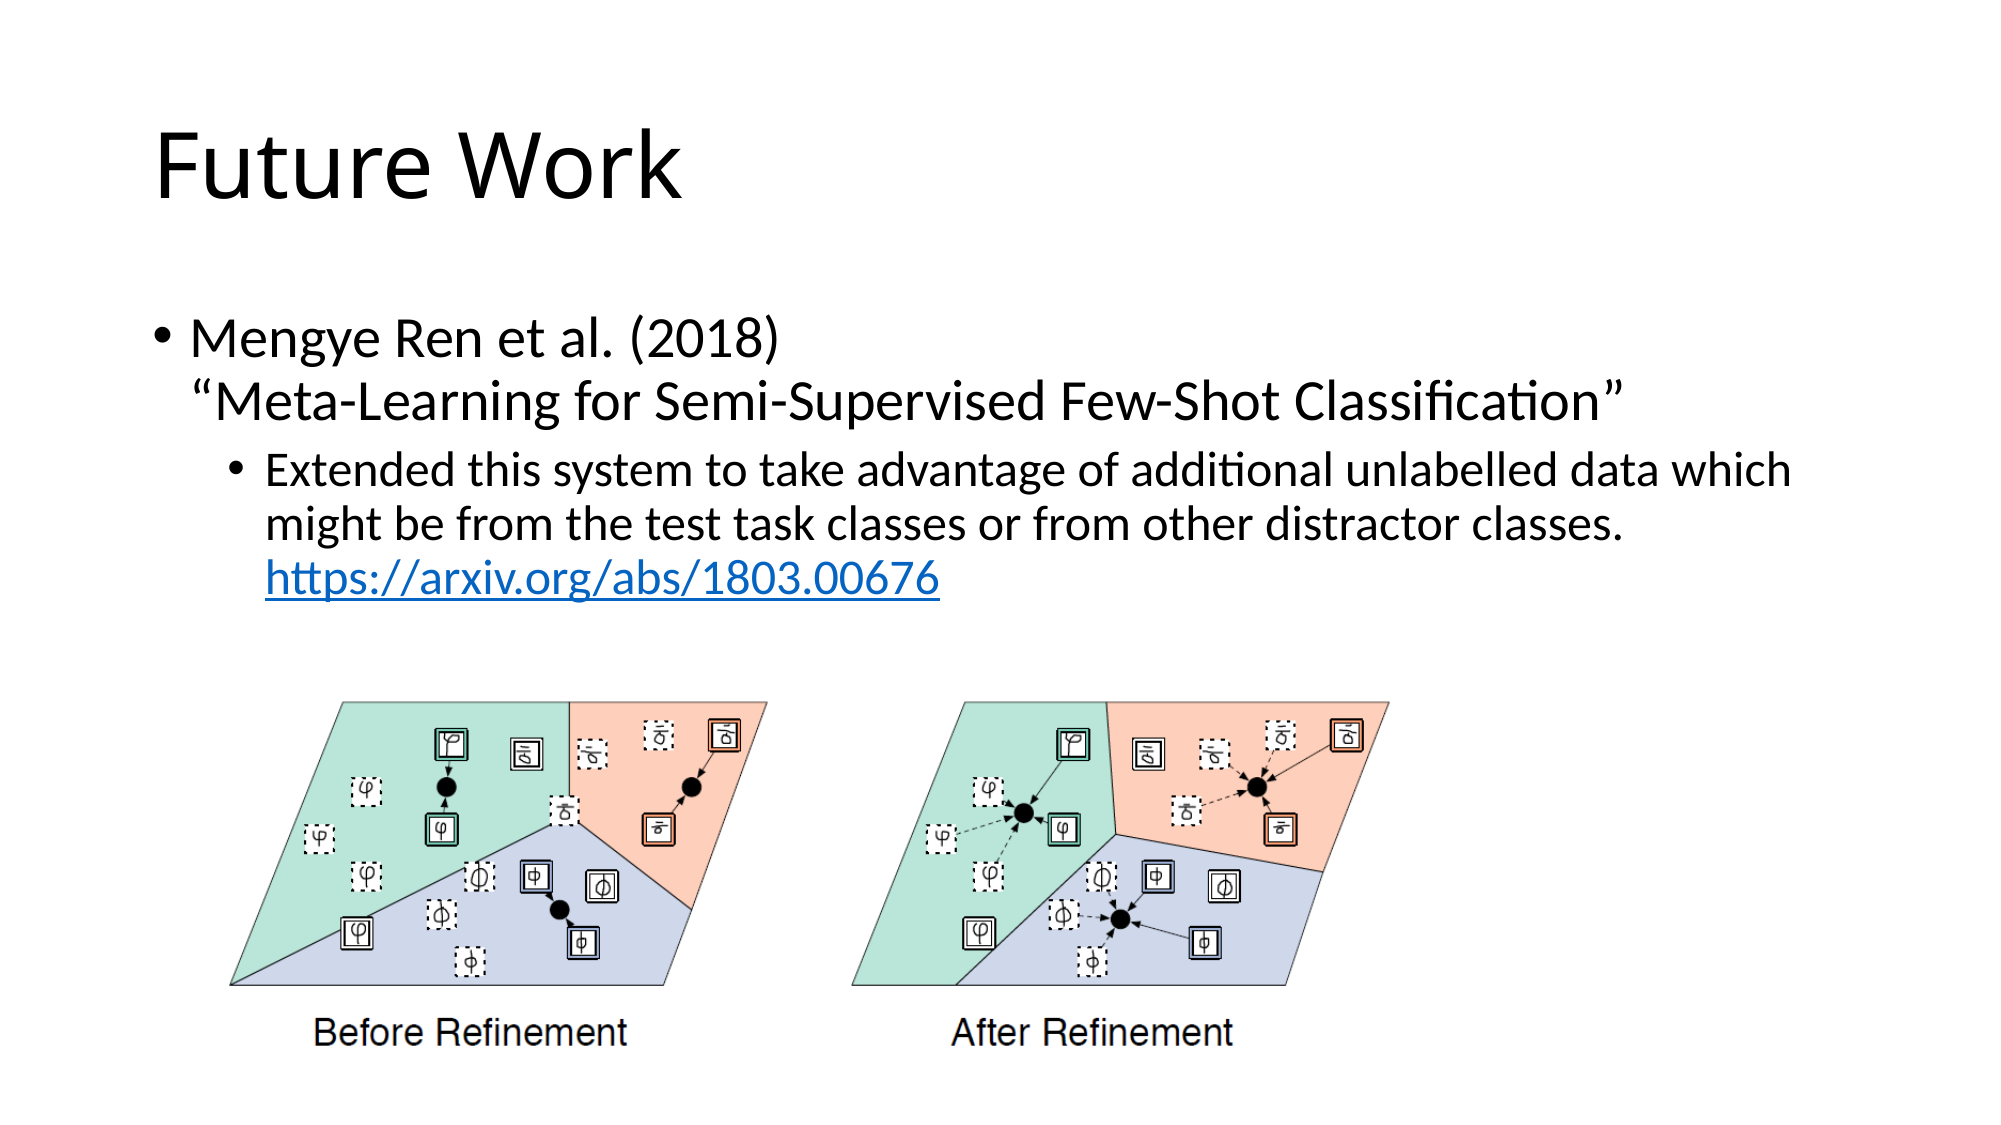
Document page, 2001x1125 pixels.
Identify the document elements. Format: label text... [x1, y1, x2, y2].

title Future Work [137, 59, 1863, 278]
list Mengye Ren et al. (2018) “Meta-Learning for Semi-Supervised Few-Shot Classification” Extended this system to take advantage of additional unlabelled data which might be from the test task classes or from other distractor classes. https://arxiv.org/abs/1803.00676 [137, 299, 1863, 1014]
picture [194, 683, 1412, 1065]
